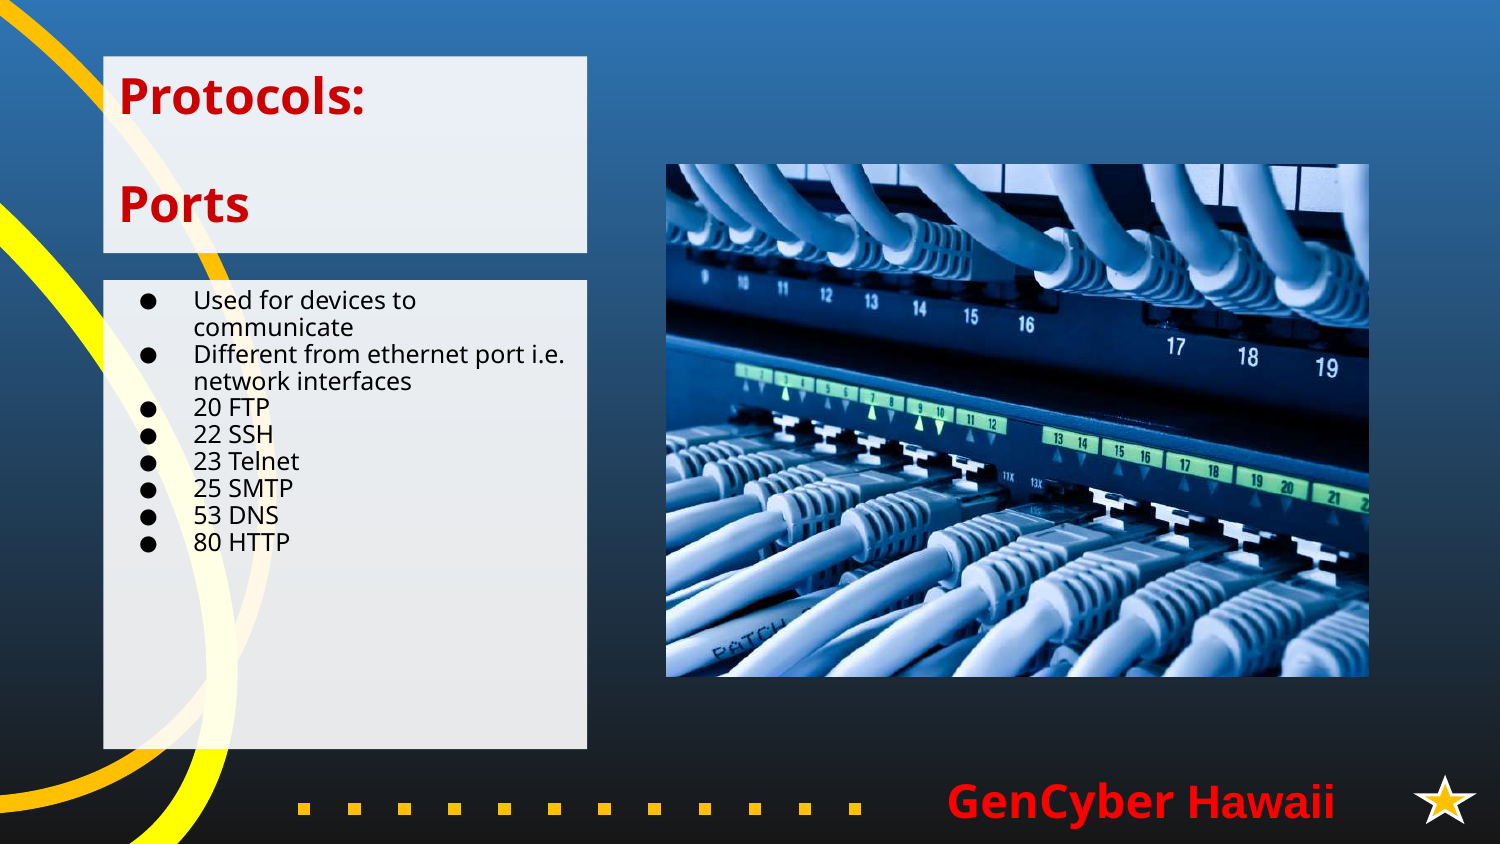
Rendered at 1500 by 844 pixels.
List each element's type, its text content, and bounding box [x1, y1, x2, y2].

title Protocols: Ports [103, 56, 588, 254]
list Used for devices to communicate Different from ethernet port i.e. network interfaces 20 FTP 22 SSH 23 Telnet 25 SMTP 53 DNS 80 HTTP [103, 280, 588, 750]
picture [637, 121, 1398, 722]
